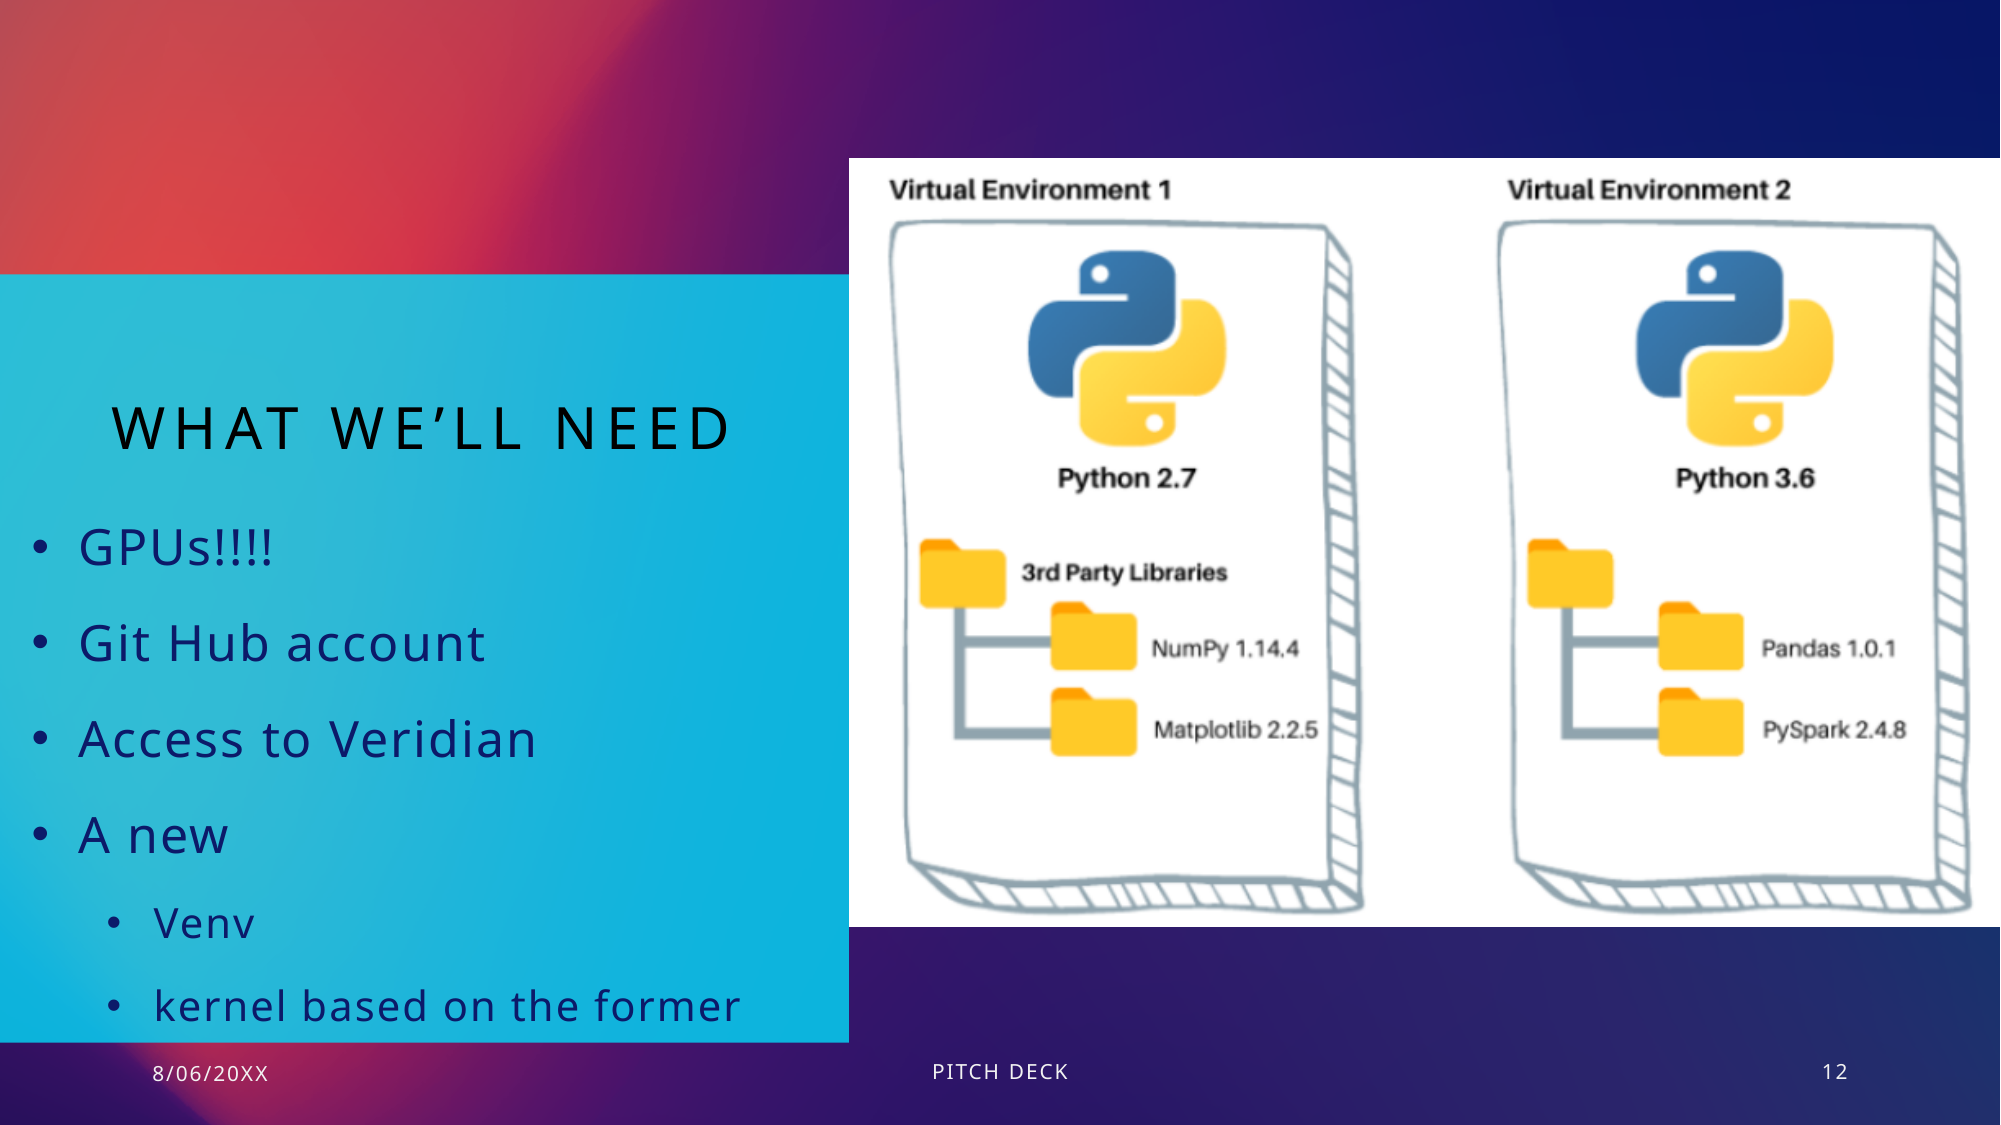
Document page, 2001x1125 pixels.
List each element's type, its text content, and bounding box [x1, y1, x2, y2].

picture [0, 0, 2000, 1125]
list GPUs!!!! Git Hub account Access to Veridian A new Venv kernel based on the former [16, 493, 819, 1043]
footer PITCH DECK [662, 1042, 1338, 1103]
title What we’ll Need [0, 274, 849, 1043]
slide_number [137, 1043, 588, 1103]
slide_number 12 [1412, 1042, 1863, 1103]
